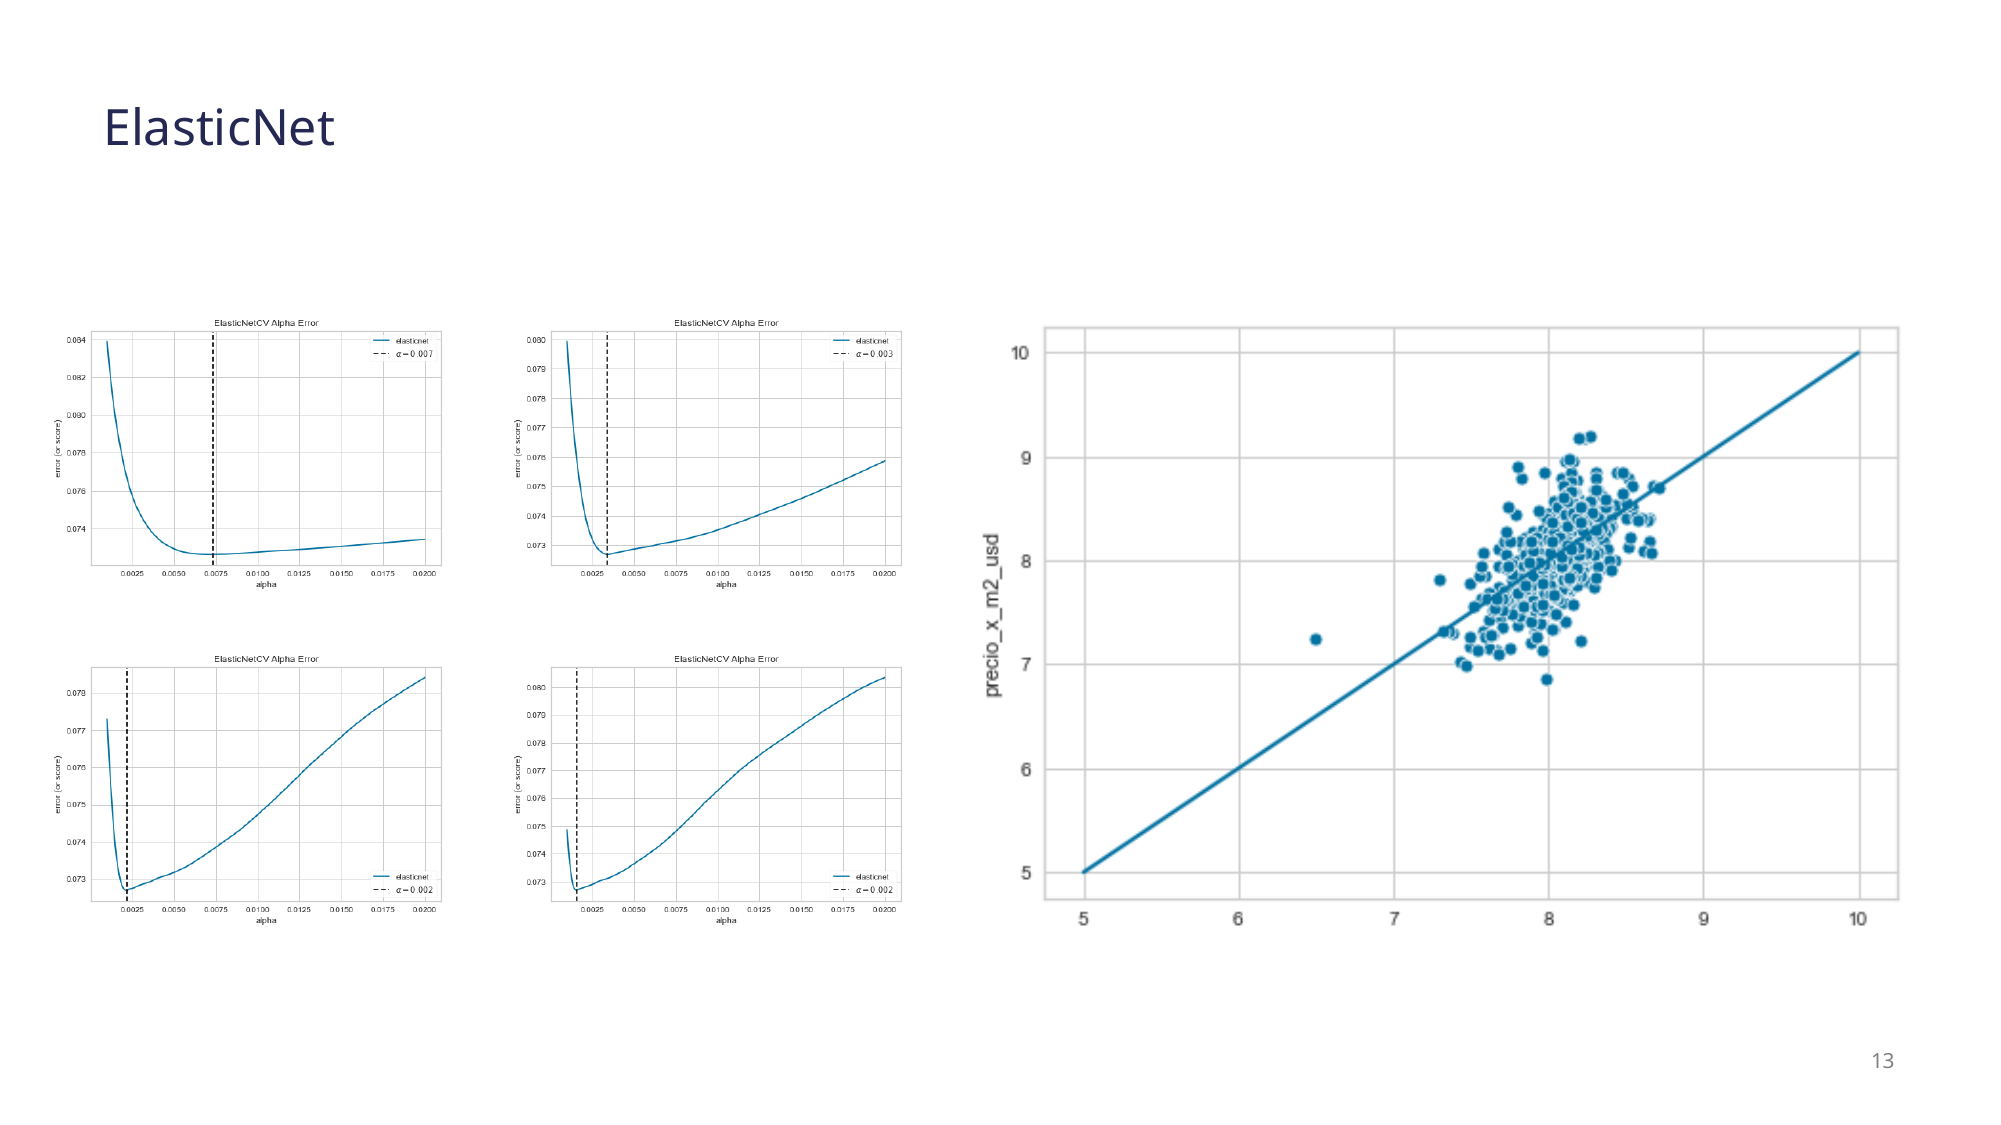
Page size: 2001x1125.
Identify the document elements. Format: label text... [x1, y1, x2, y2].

picture [48, 314, 446, 594]
picture [509, 314, 906, 594]
picture [969, 314, 1911, 943]
title ElasticNet [103, 102, 1897, 157]
picture [48, 650, 446, 930]
picture [509, 650, 906, 930]
